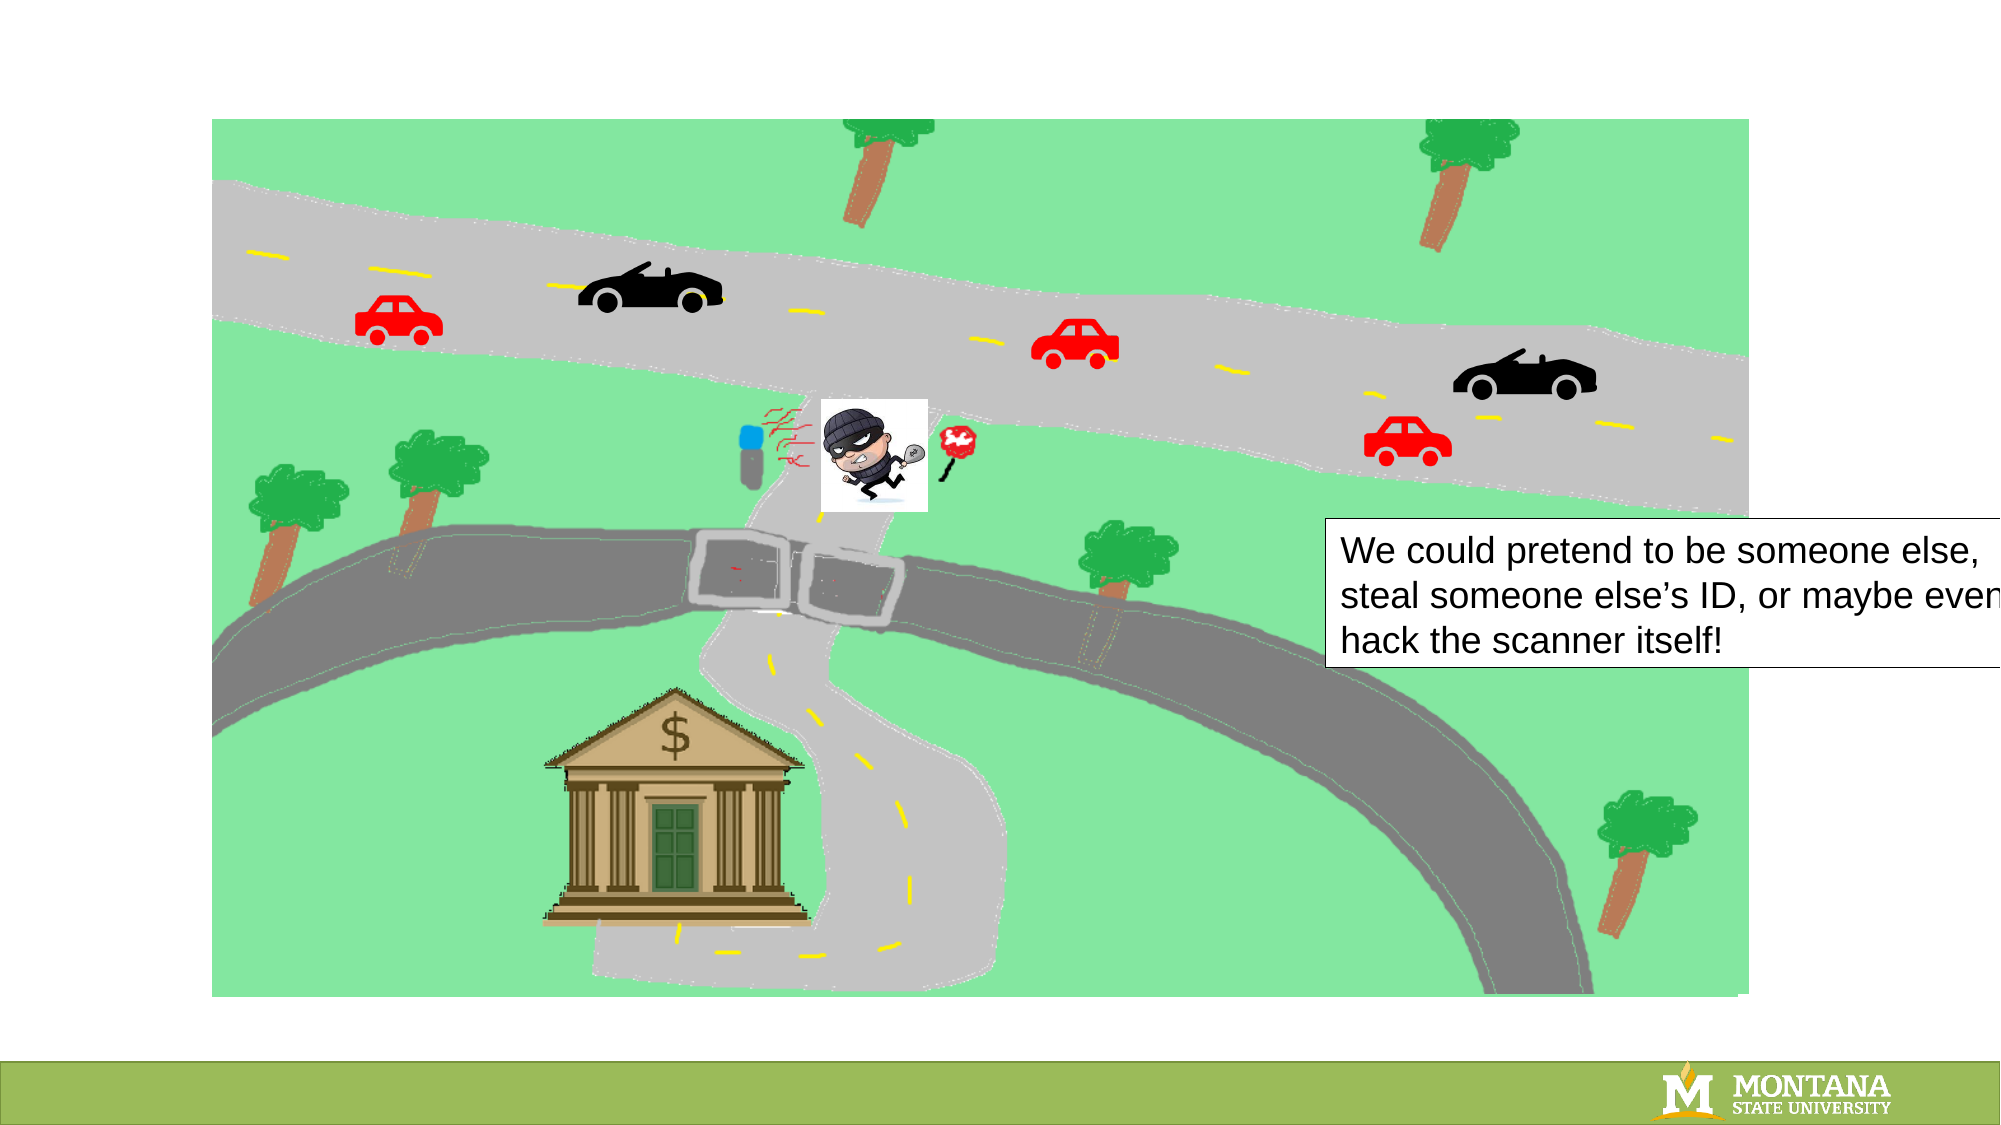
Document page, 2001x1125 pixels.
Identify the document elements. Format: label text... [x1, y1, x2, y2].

picture [212, 119, 1749, 997]
text_box We could pretend to be someone else, steal someone else’s ID, or maybe even hack the scanner itself! [1752, 518, 2000, 668]
picture [1649, 1060, 1892, 1122]
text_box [0, 1060, 1647, 1125]
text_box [1892, 1060, 2000, 1125]
